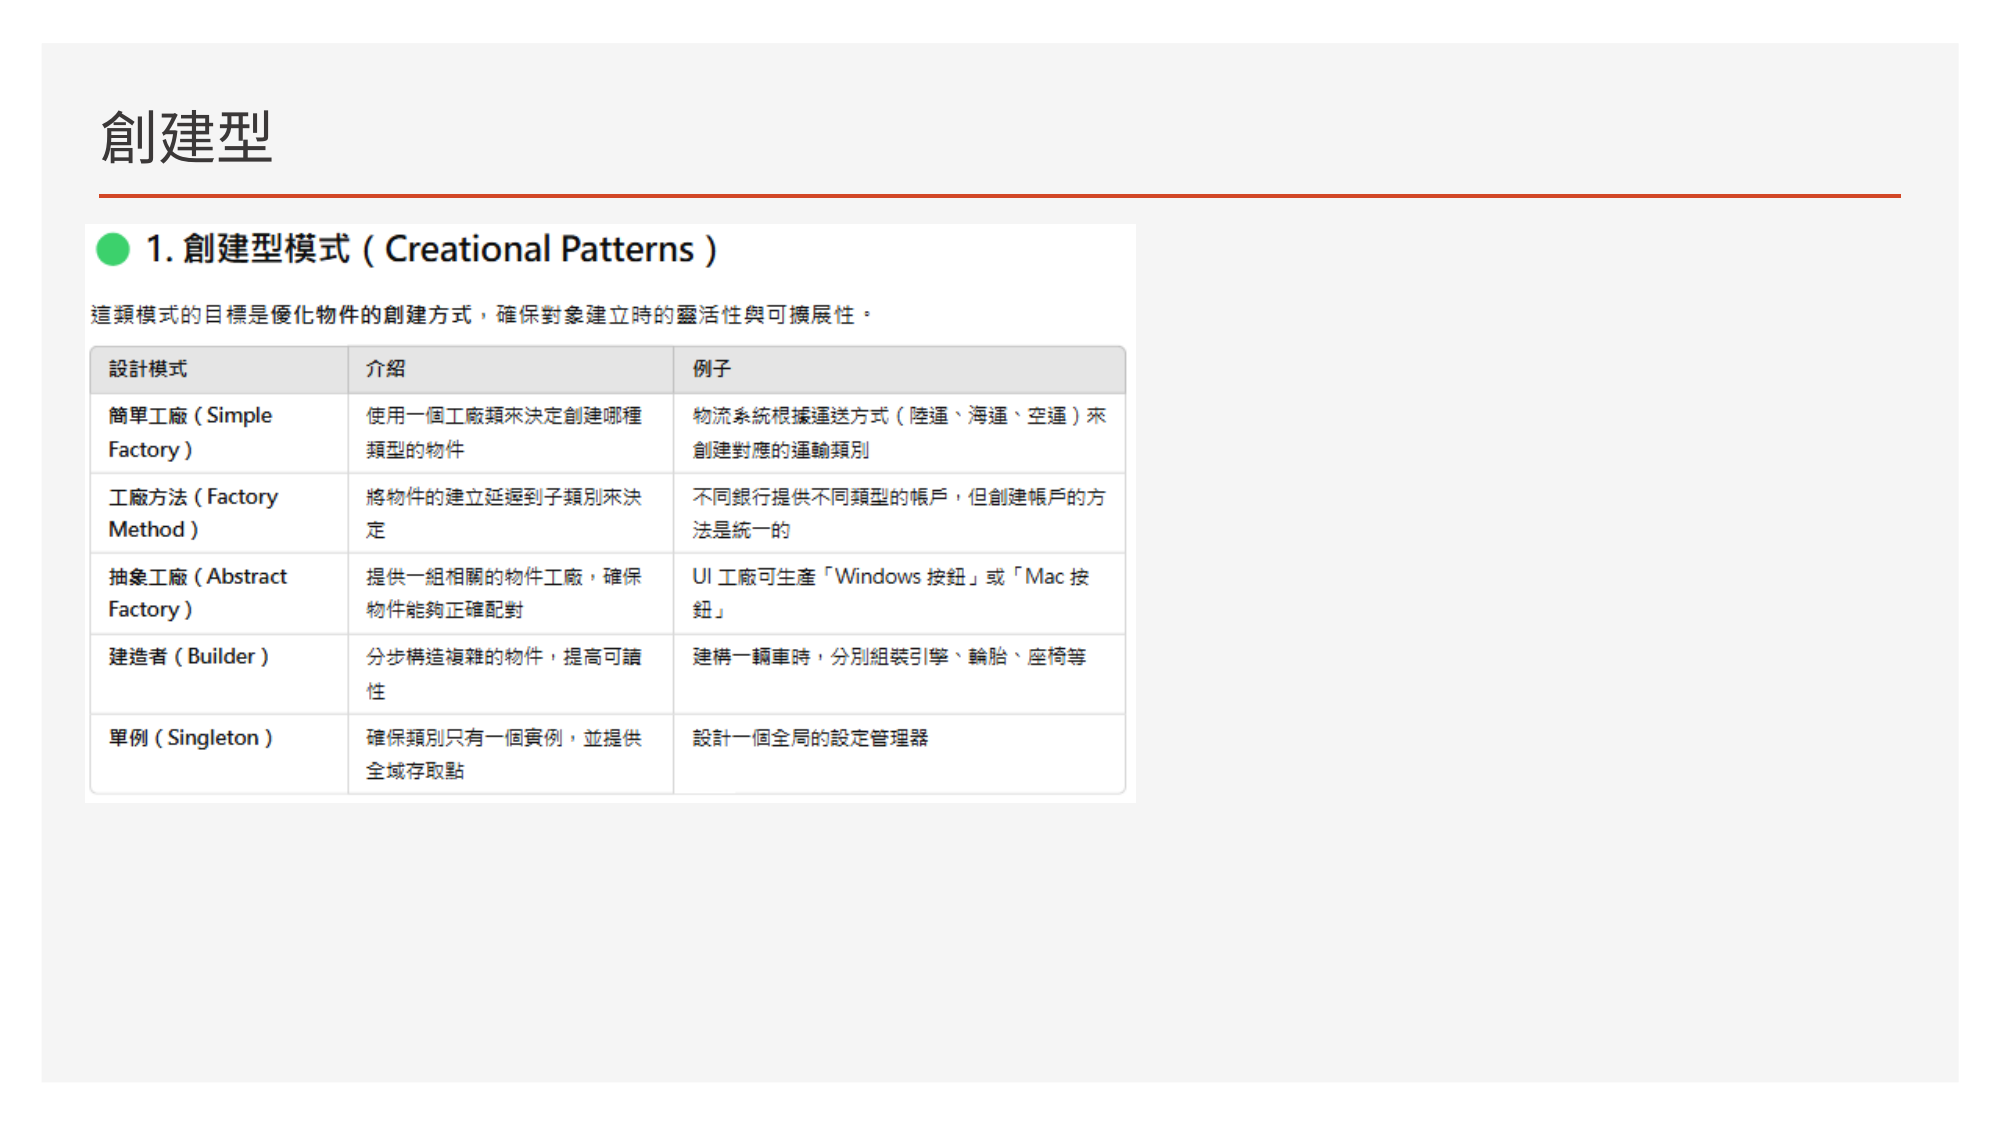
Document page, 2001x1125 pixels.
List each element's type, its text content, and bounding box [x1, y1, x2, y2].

picture [85, 224, 1136, 804]
title 創建型 [85, 73, 1214, 179]
